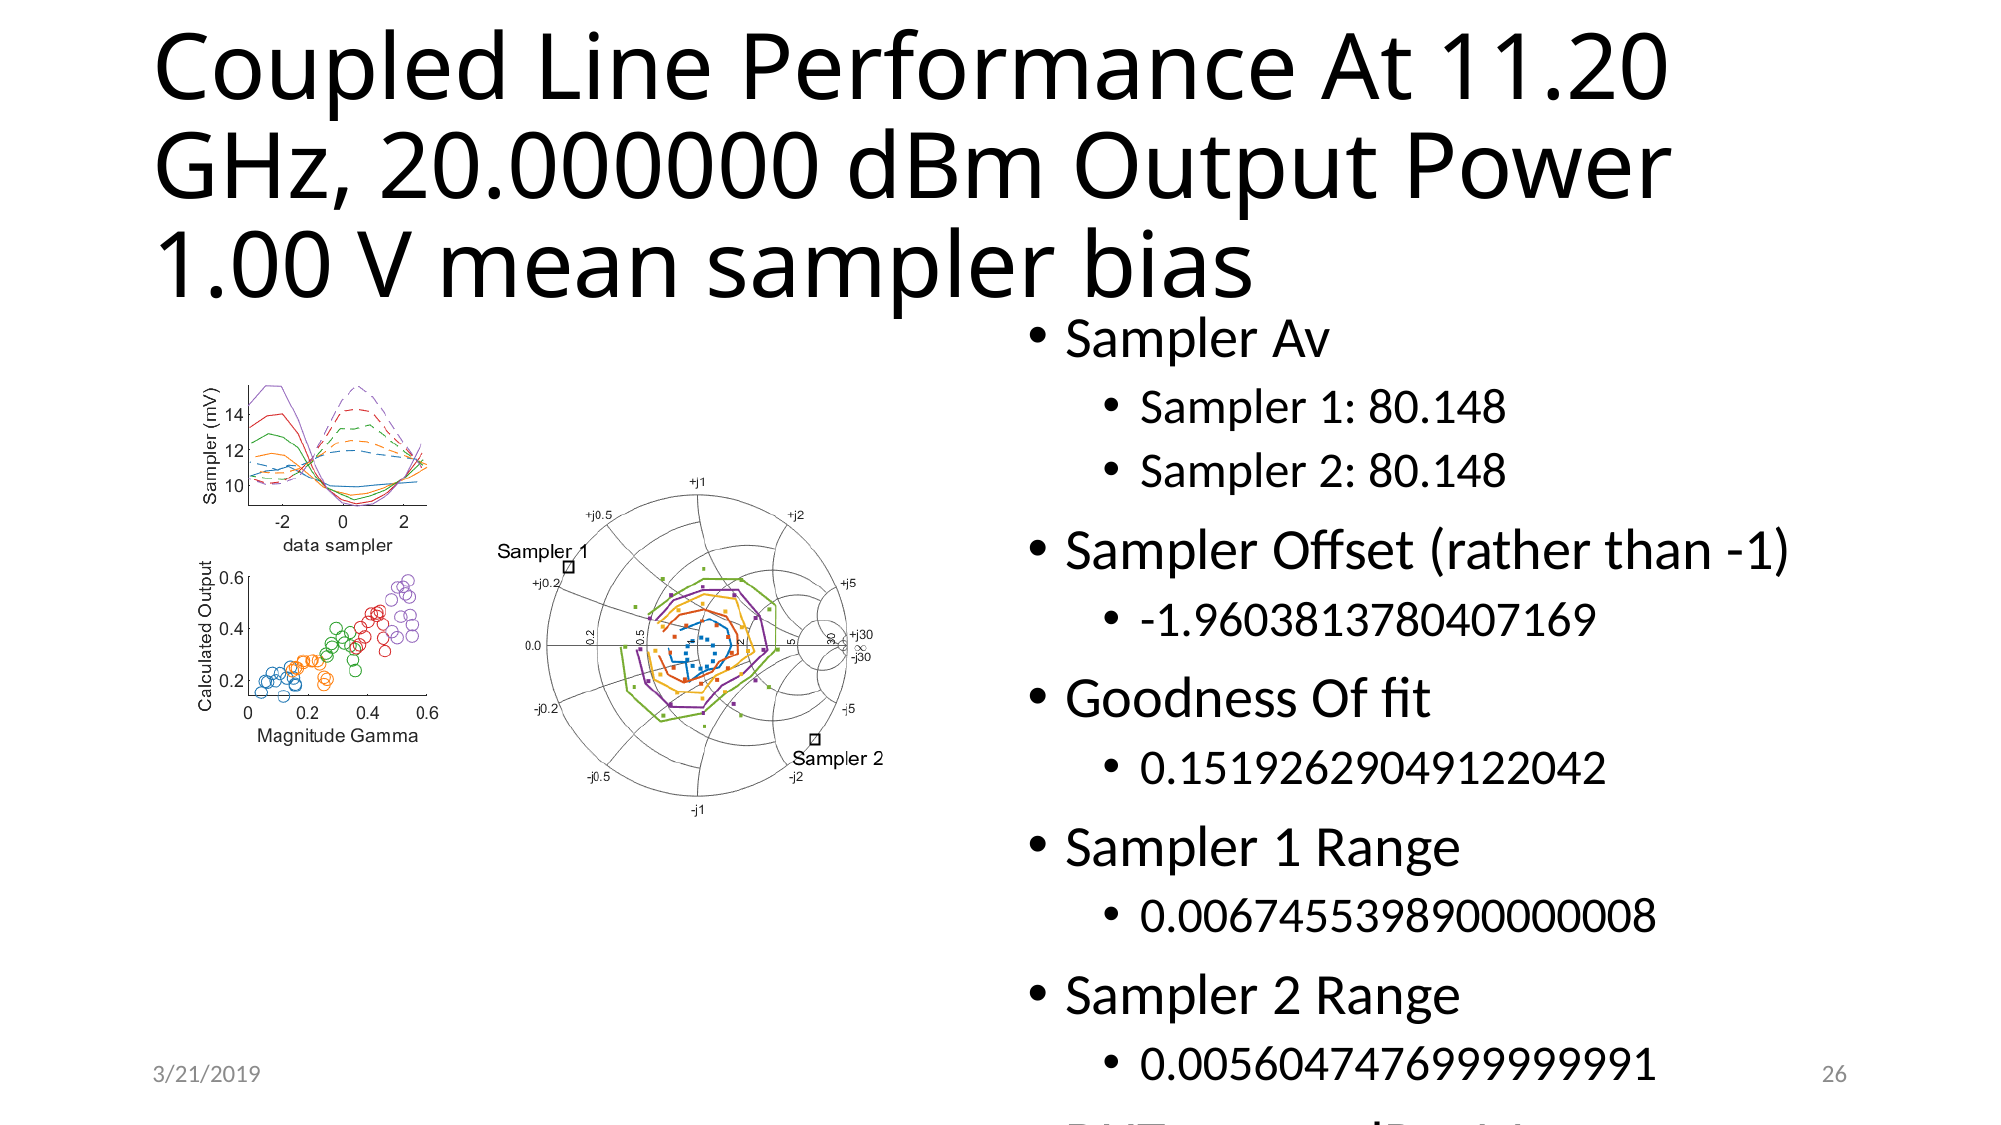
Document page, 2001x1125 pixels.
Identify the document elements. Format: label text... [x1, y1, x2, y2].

footer [662, 1042, 1338, 1103]
list Sampler Av Sampler 1: 80.148 Sampler 2: 80.148 Sampler Offset (rather than -1) -1.9603813780407169 Goodness Of fit 0.15192629049122042 Sampler 1 Range 0.0067455398900000008 Sampler 2 Range 0.0056047476999999991 DUT output dBm Mean 19.96827742226974 DUT input dBm Mean 20.490608598832225 RMS Error 0.077365753953731298 [1012, 299, 1863, 1014]
title Coupled Line Performance At 11.20 GHz, 20.000000 dBm Output Power 1.00 V mean sampler bias [137, 59, 1863, 278]
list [137, 337, 988, 975]
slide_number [137, 1042, 588, 1103]
slide_number ‹#› [1412, 1042, 1863, 1103]
